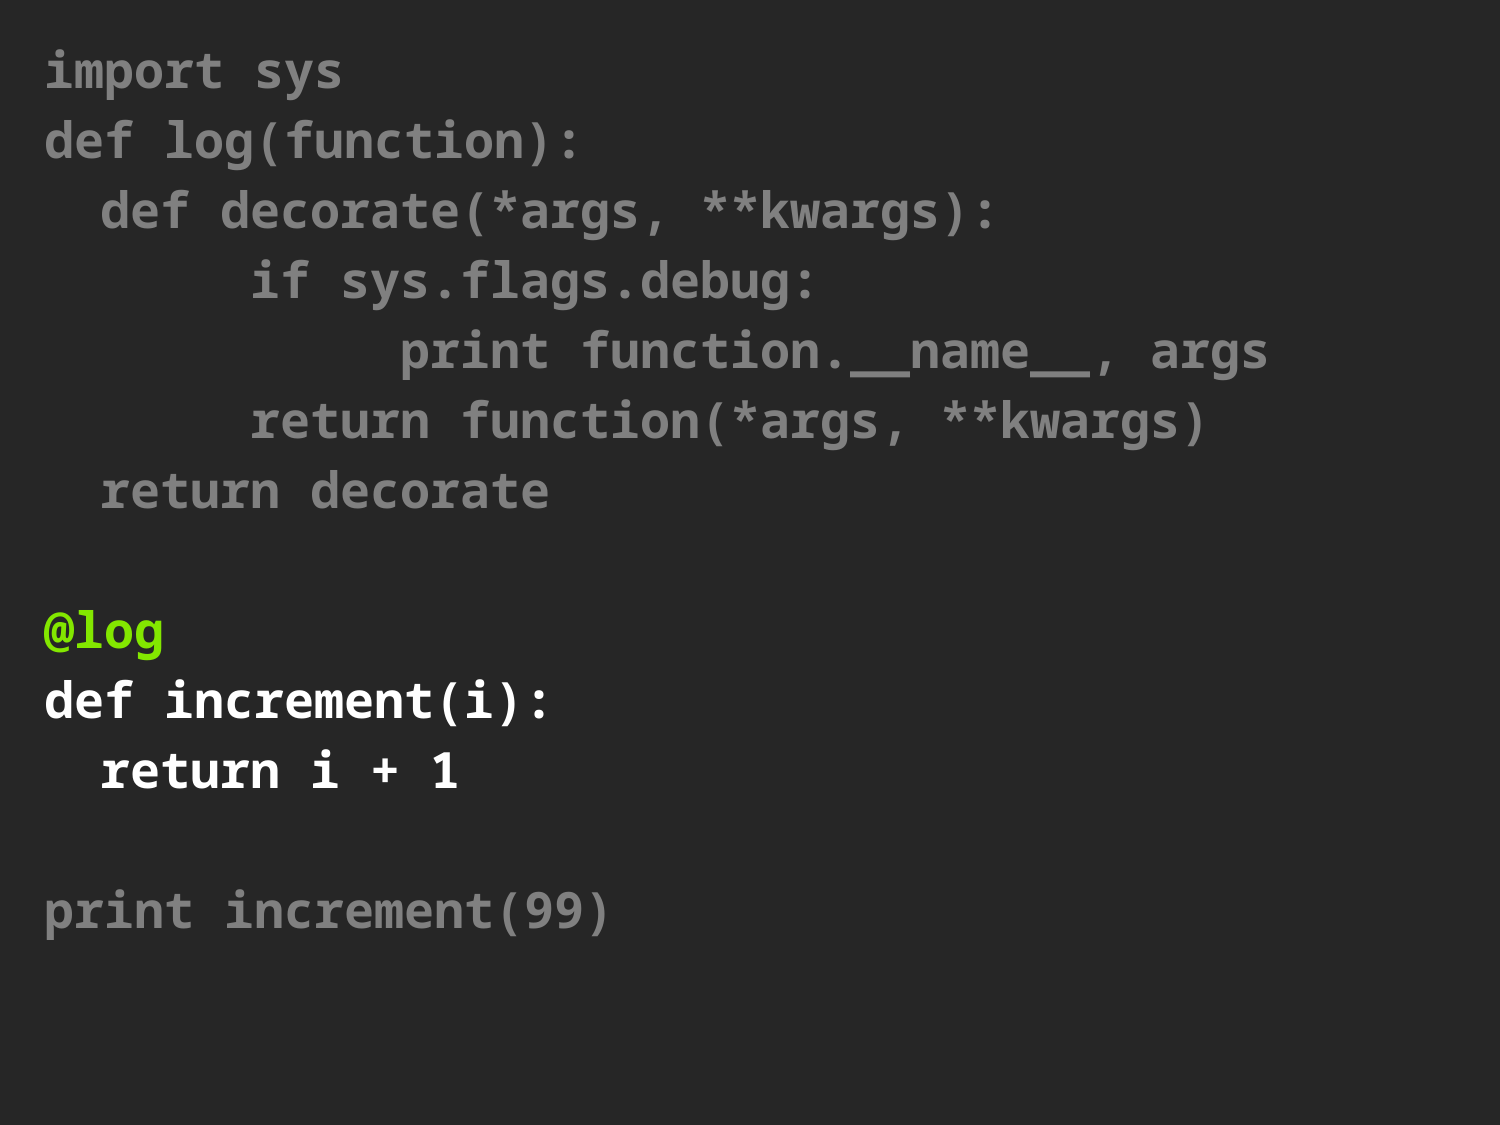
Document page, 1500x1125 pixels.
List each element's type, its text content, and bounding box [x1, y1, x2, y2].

list import sys def log(function): def decorate(*args, **kwargs): if sys.flags.debug: print function.__name__, args return function(*args, **kwargs) return decorate @log def increment(i): return i + 1 print increment(99) [29, 30, 1471, 1094]
